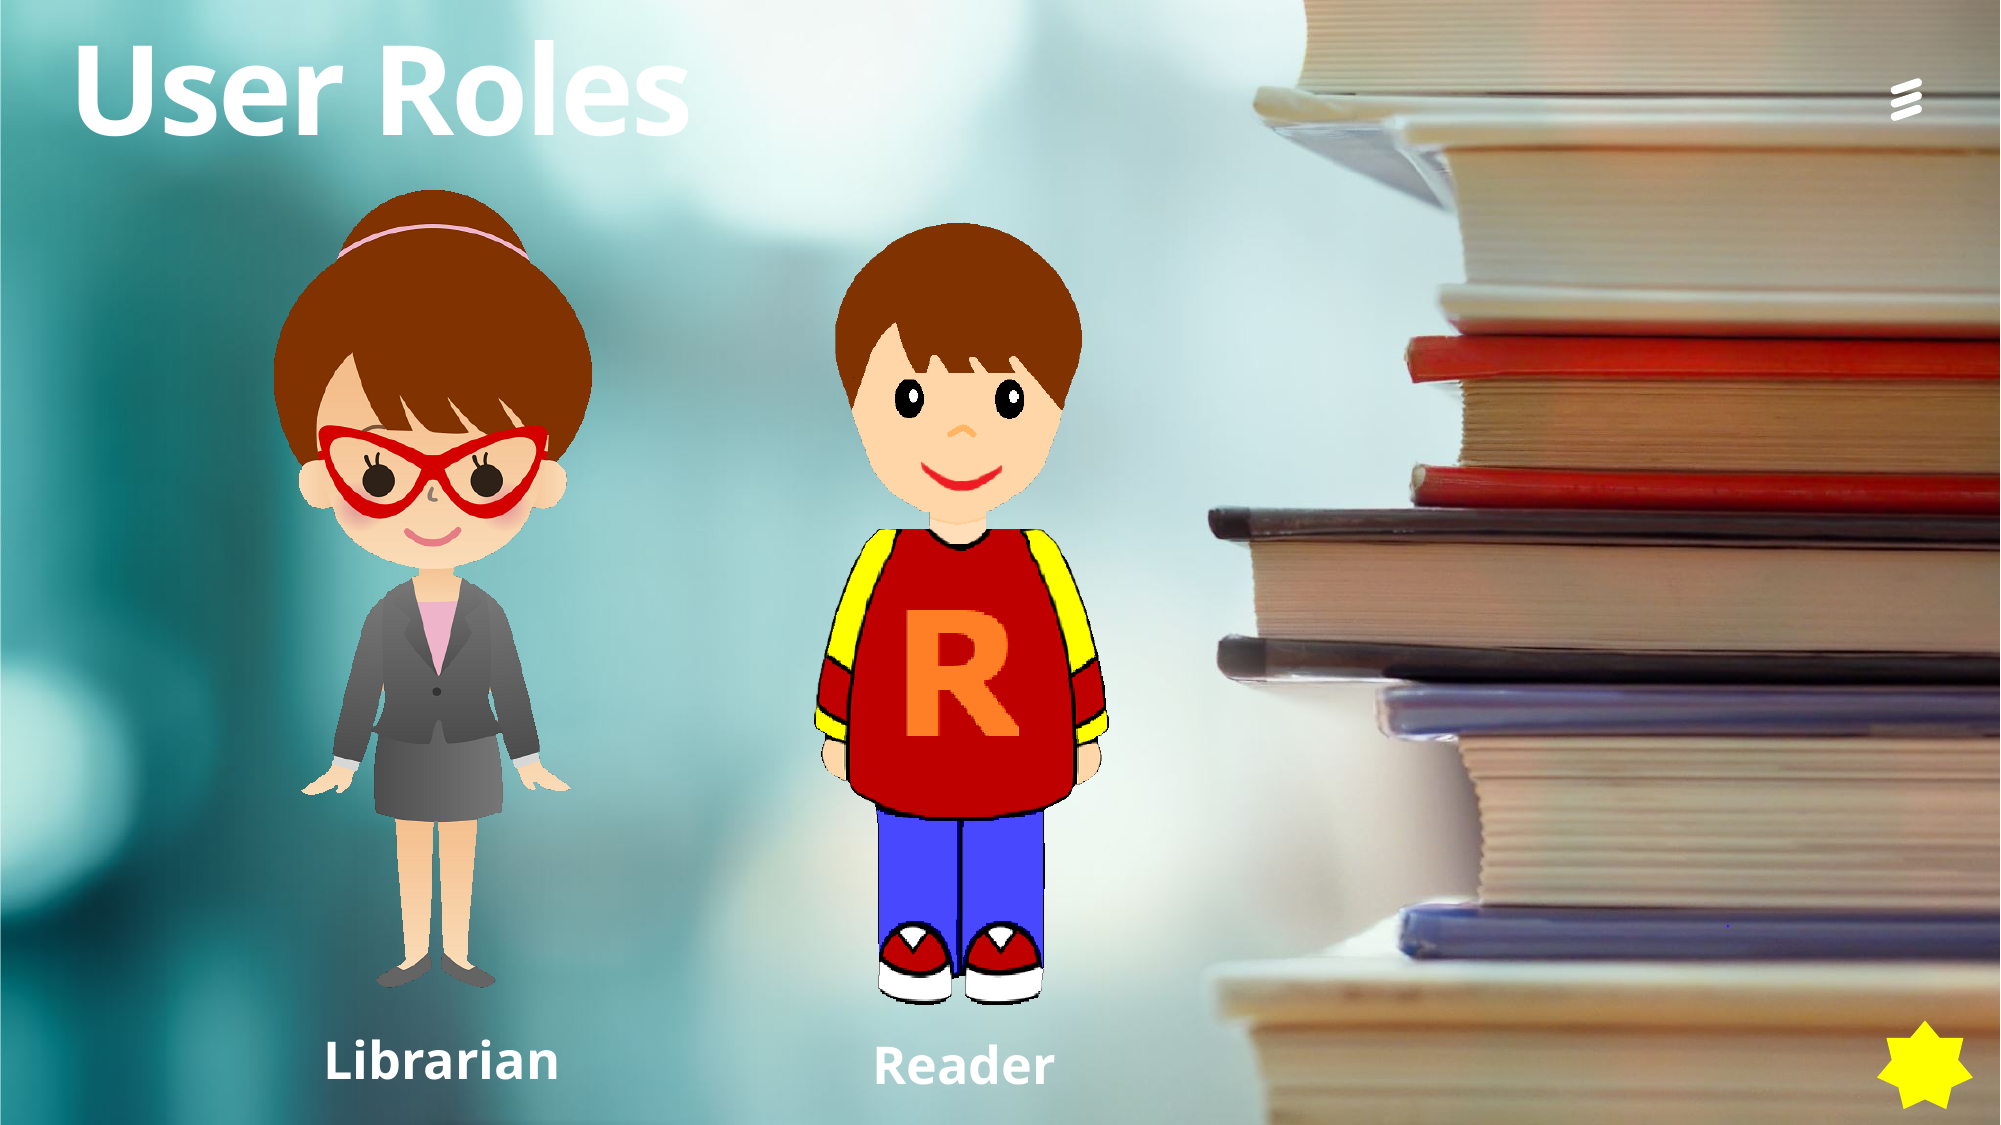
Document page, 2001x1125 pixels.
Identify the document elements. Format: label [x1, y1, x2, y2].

picture [0, 0, 2000, 1125]
text_box [764, 215, 1162, 1125]
text_box [259, 188, 624, 1109]
